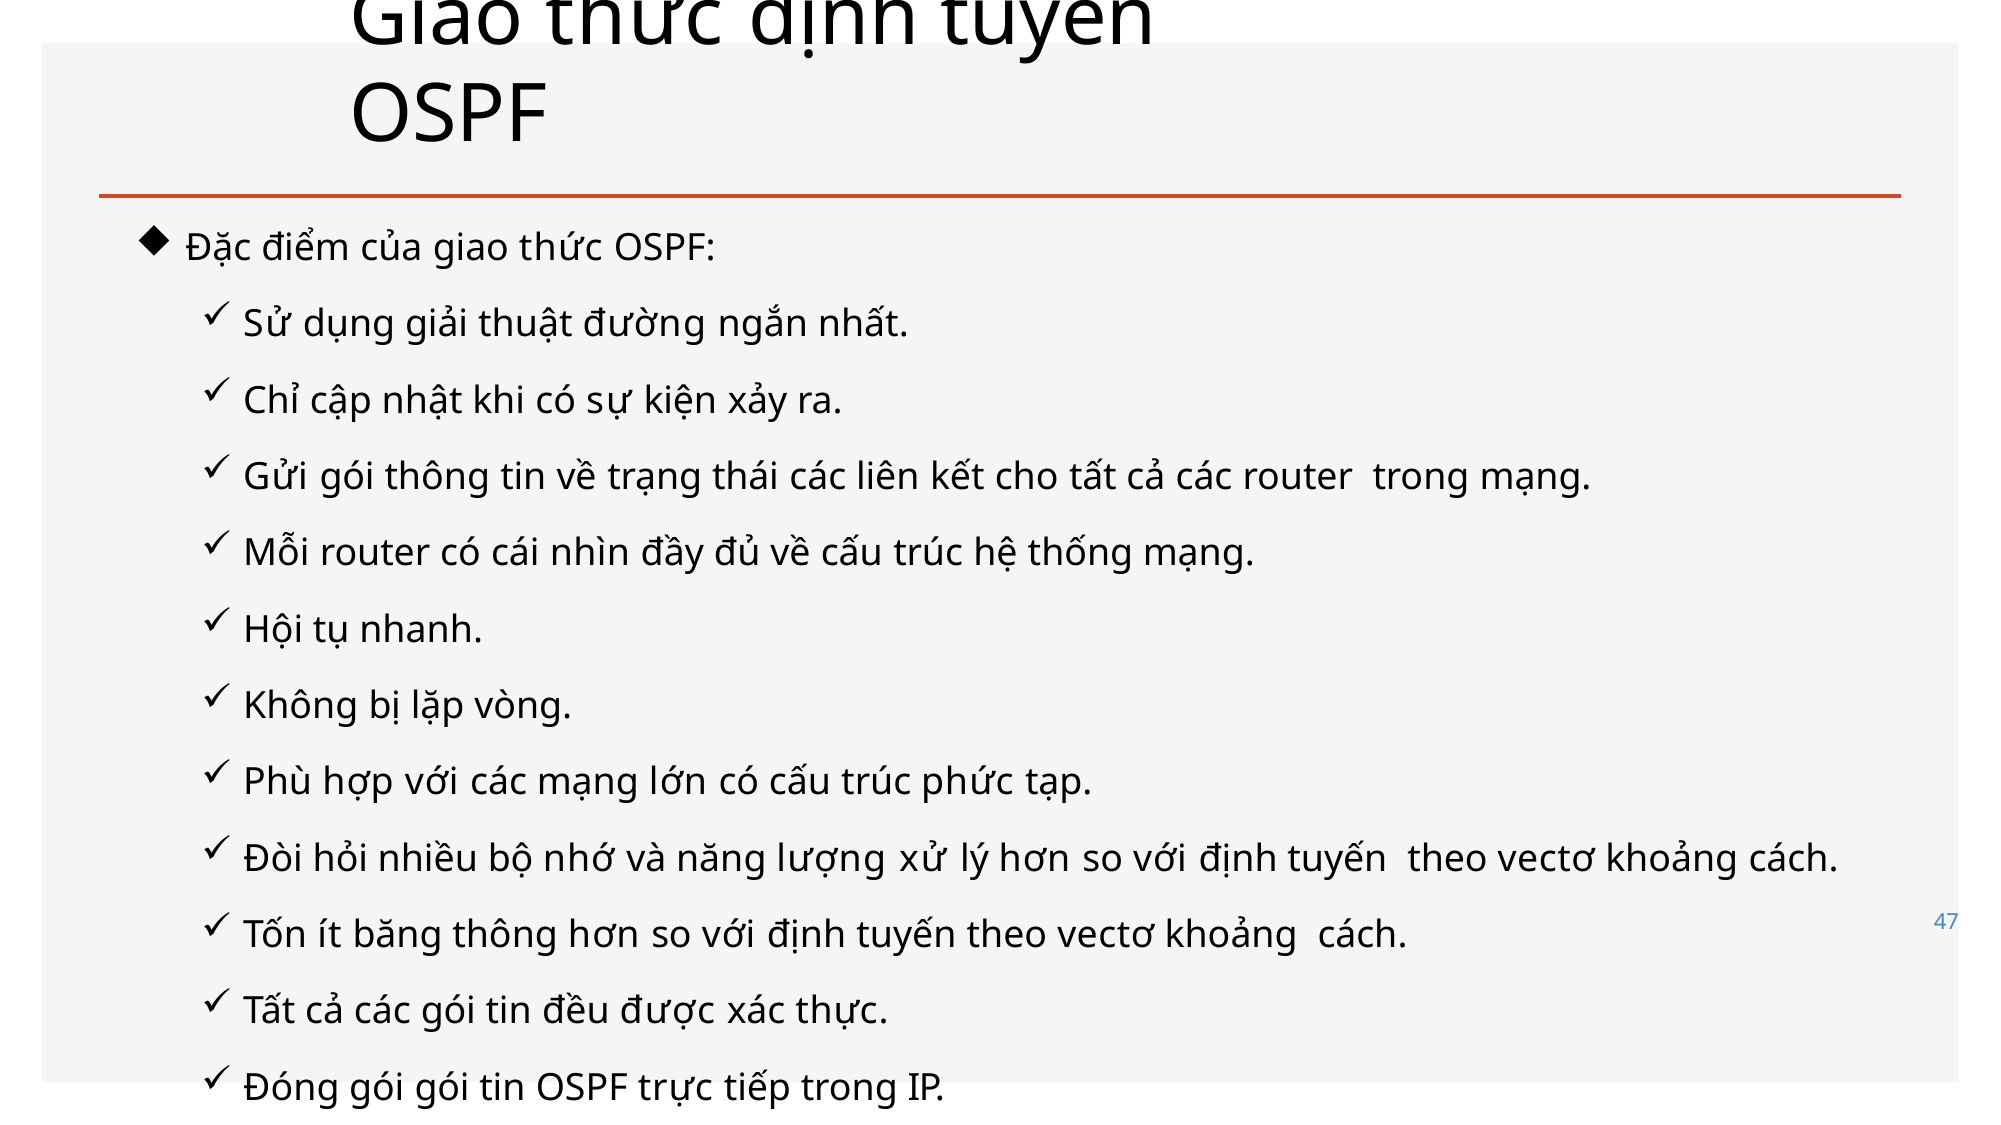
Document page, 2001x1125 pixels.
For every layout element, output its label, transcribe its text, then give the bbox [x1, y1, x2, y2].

slide_number 47 [1484, 598, 1959, 1125]
title Giao thức định tuyến OSPF [347, 0, 1343, 158]
text_box Đặc điểm của giao thức OSPF: Sử dụng giải thuật đường ngắn nhất. Chỉ cập nhật khi có sự kiện xảy ra. Gửi gói thông tin về trạng thái các liên kết cho tất cả các router trong mạng. Mỗi router có cái nhìn đầy đủ về cấu trúc hệ thống mạng. Hội tụ nhanh. Không bị lặp vòng. Phù hợp với các mạng lớn có cấu trúc phức tạp. Đòi hỏi nhiều bộ nhớ và năng lượng xử lý hơn so với định tuyến theo vectơ khoảng cách. Tốn ít băng thông hơn so với định tuyến theo vectơ khoảng cách. Tất cả các gói tin đều được xác thực. Đóng gói gói tin OSPF trực tiếp trong IP. [133, 187, 1934, 1108]
